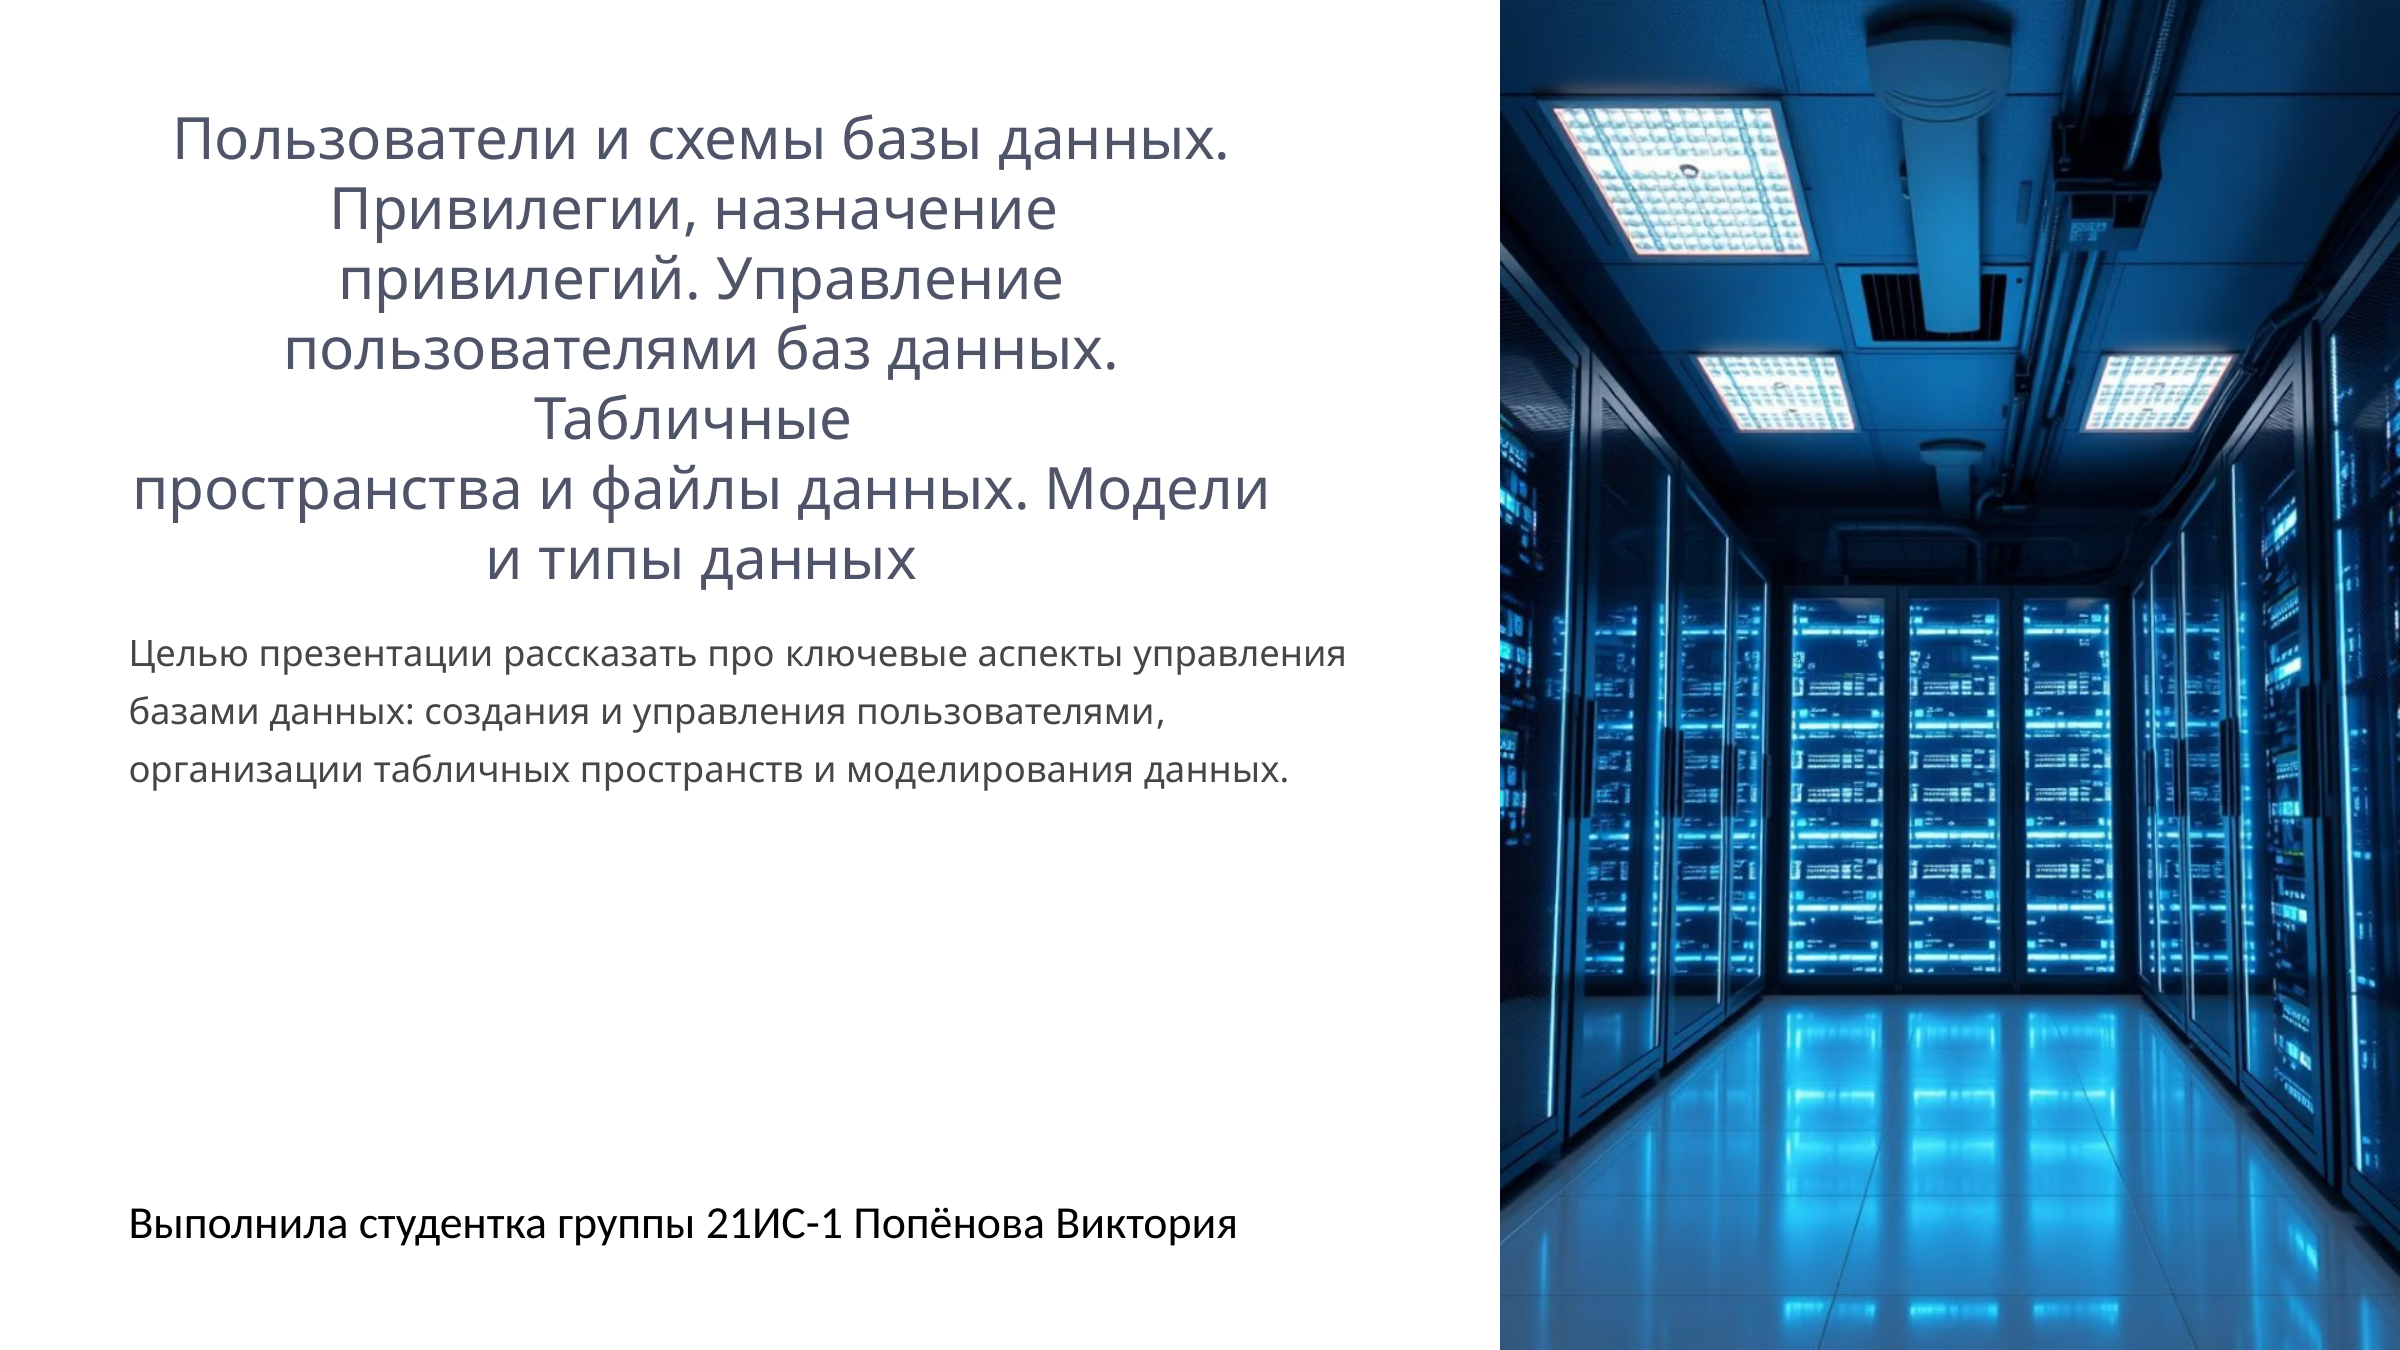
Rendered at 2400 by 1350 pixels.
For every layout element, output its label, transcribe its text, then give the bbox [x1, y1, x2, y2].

text_box Целью презентации рассказать про ключевые аспекты управления базами данных: создания и управления пользователями, организации табличных пространств и моделирования данных. [128, 614, 1372, 800]
picture [1499, 0, 2400, 1350]
text_box Выполнила студентка группы 21ИС-1 Попёнова Виктория [128, 1184, 1349, 1249]
text_box Пользователи и схемы базы данных. Привилегии, назначение привилегий. Управление пользователями баз данных. Табличные пространства и файлы данных. Модели и типы данных [128, 101, 1275, 537]
